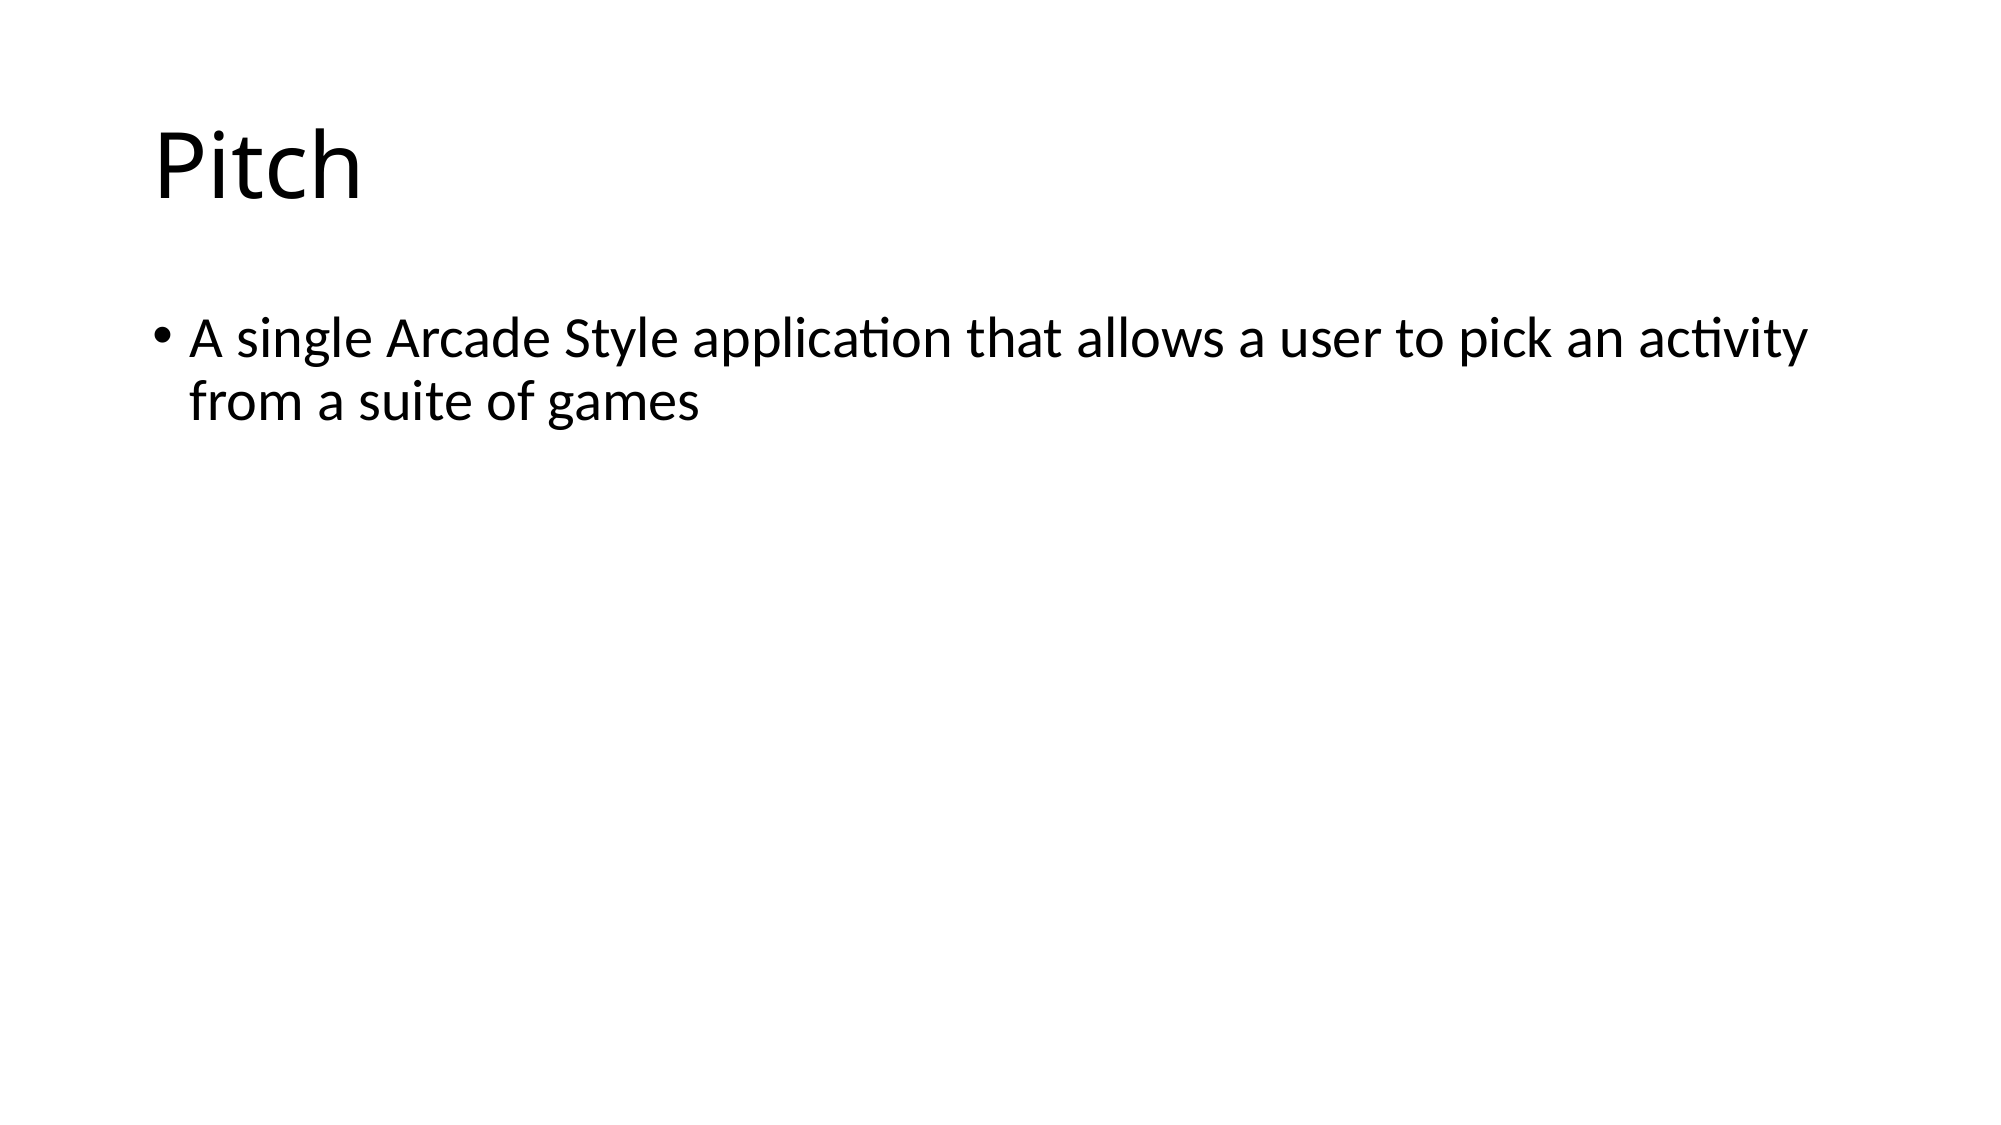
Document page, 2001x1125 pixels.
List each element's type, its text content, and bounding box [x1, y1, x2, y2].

list A single Arcade Style application that allows a user to pick an activity from a suite of games [137, 299, 1863, 1014]
title Pitch [137, 59, 1863, 278]
